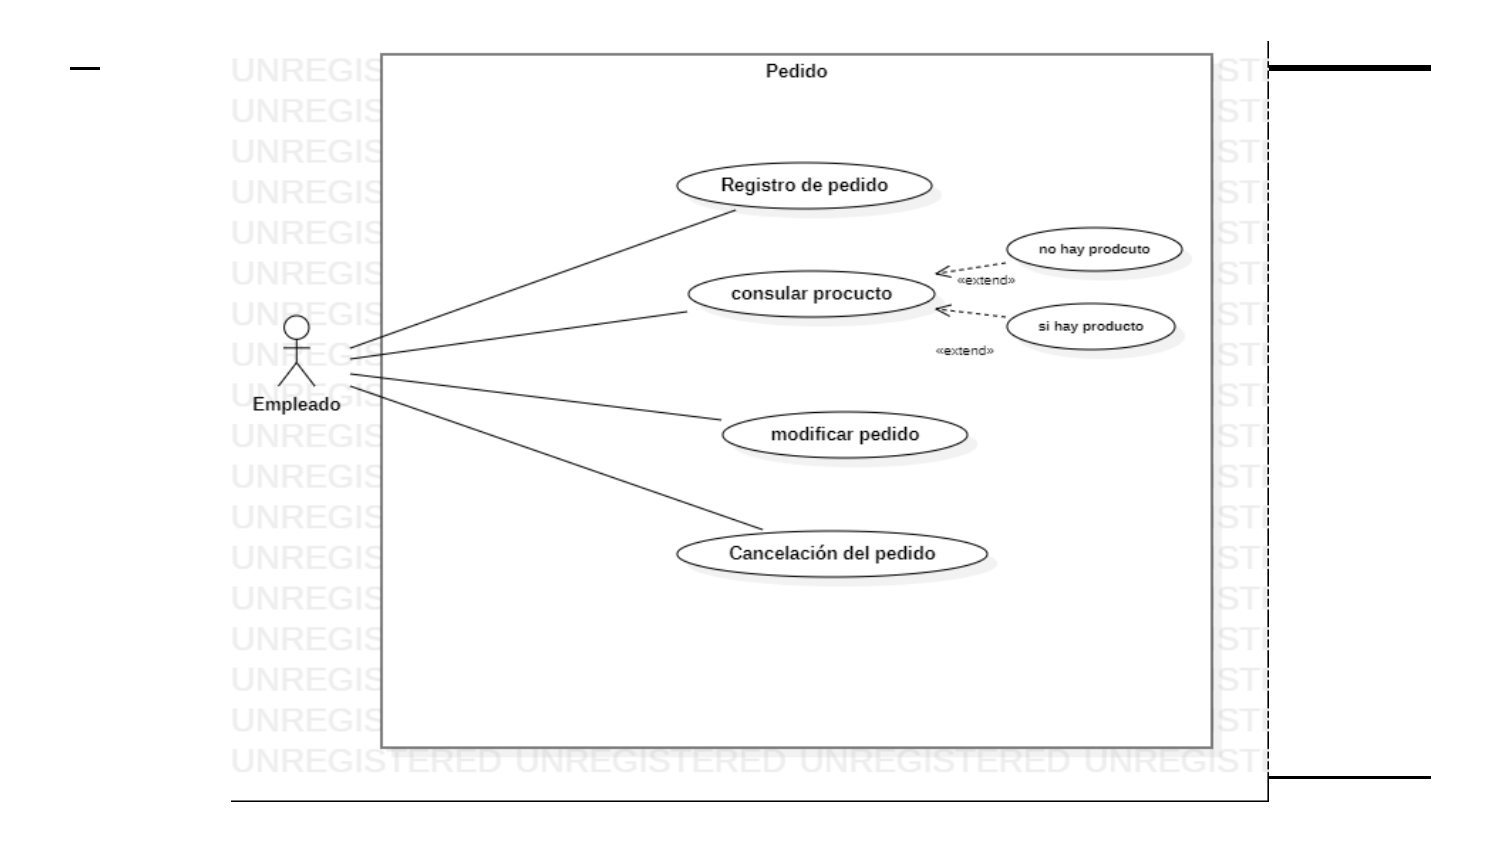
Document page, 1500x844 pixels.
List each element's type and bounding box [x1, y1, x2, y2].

picture [231, 41, 1269, 803]
